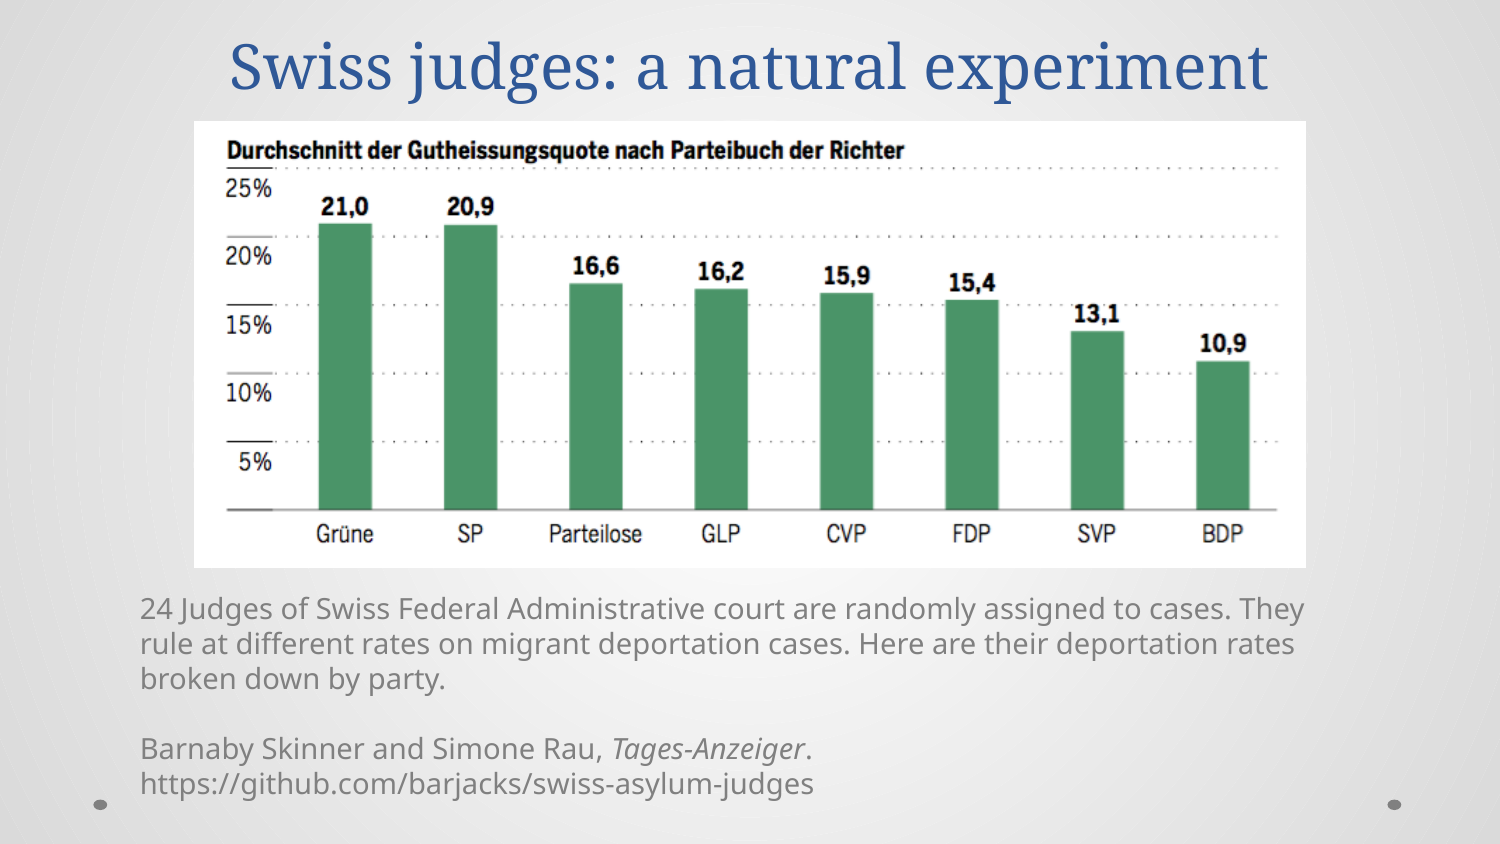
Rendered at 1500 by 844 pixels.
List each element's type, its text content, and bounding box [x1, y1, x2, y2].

title Swiss judges: a natural experiment [75, 0, 1425, 110]
text_box 24 Judges of Swiss Federal Administrative court are randomly assigned to cases. They rule at different rates on migrant deportation cases. Here are their deportation rates broken down by party. Barnaby Skinner and Simone Rau, Tages-Anzeiger. https://github.com/barjacks/swiss-asylum-judges [125, 583, 1375, 843]
picture [193, 121, 1307, 568]
